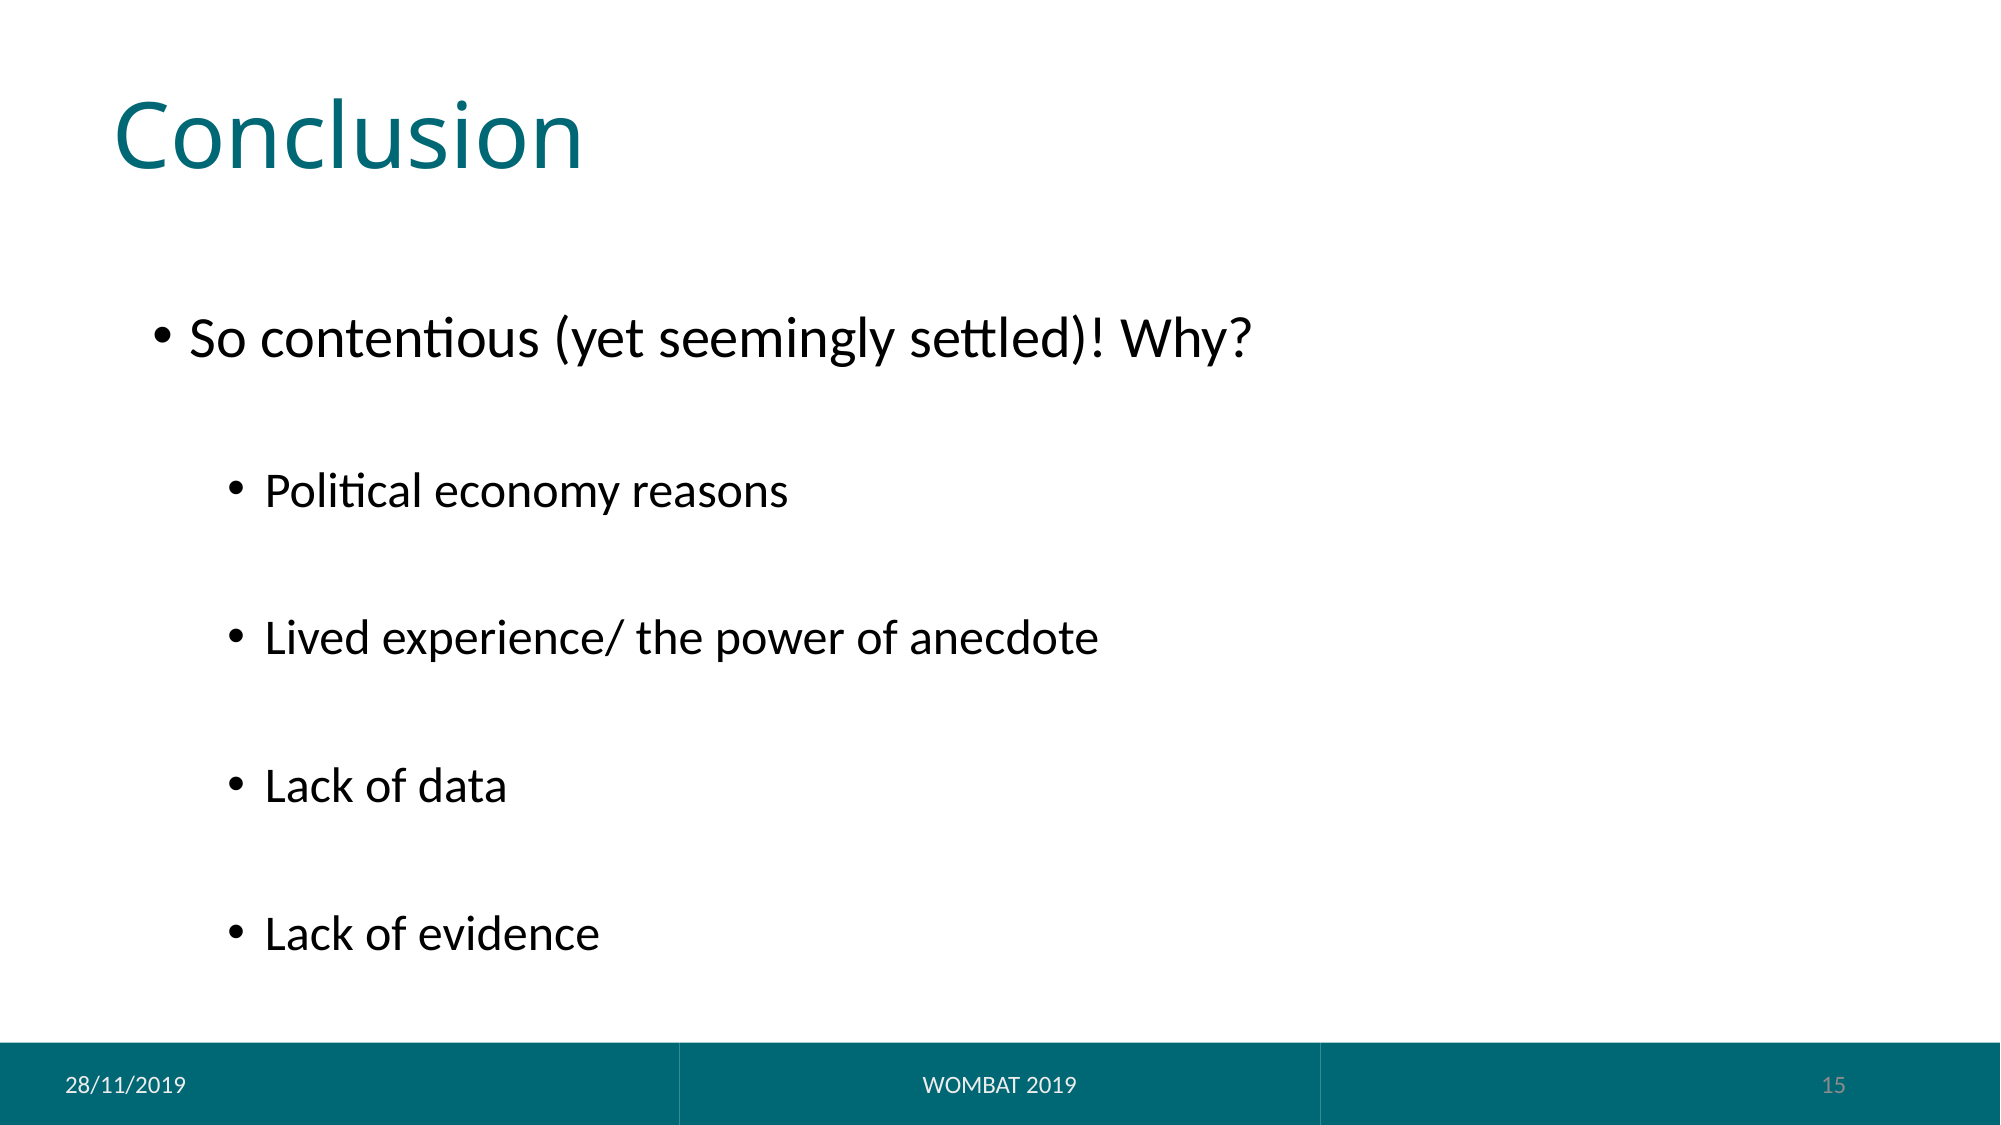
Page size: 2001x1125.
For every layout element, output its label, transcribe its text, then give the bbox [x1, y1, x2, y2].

footer WOMBAT 2019 [679, 1042, 1320, 1125]
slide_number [0, 1042, 679, 1125]
list So contentious (yet seemingly settled)! Why? Political economy reasons Lived experience/ the power of anecdote Lack of data Lack of evidence [137, 299, 1863, 1014]
title Conclusion [0, 0, 2000, 278]
slide_number 15 [1320, 1042, 2000, 1125]
